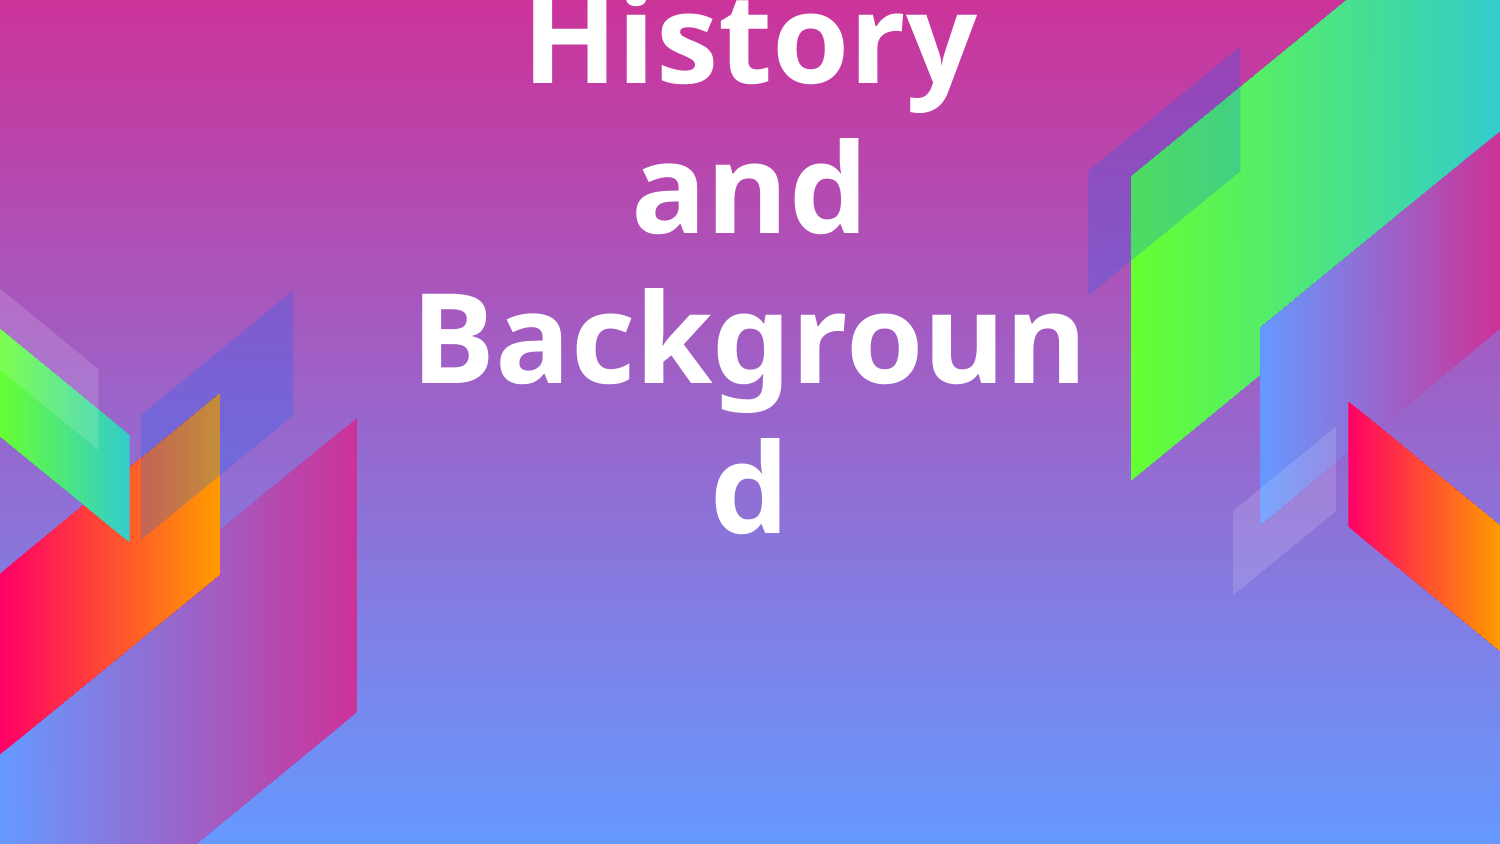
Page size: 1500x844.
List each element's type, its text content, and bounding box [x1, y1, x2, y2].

title History and Background [388, 270, 1112, 574]
